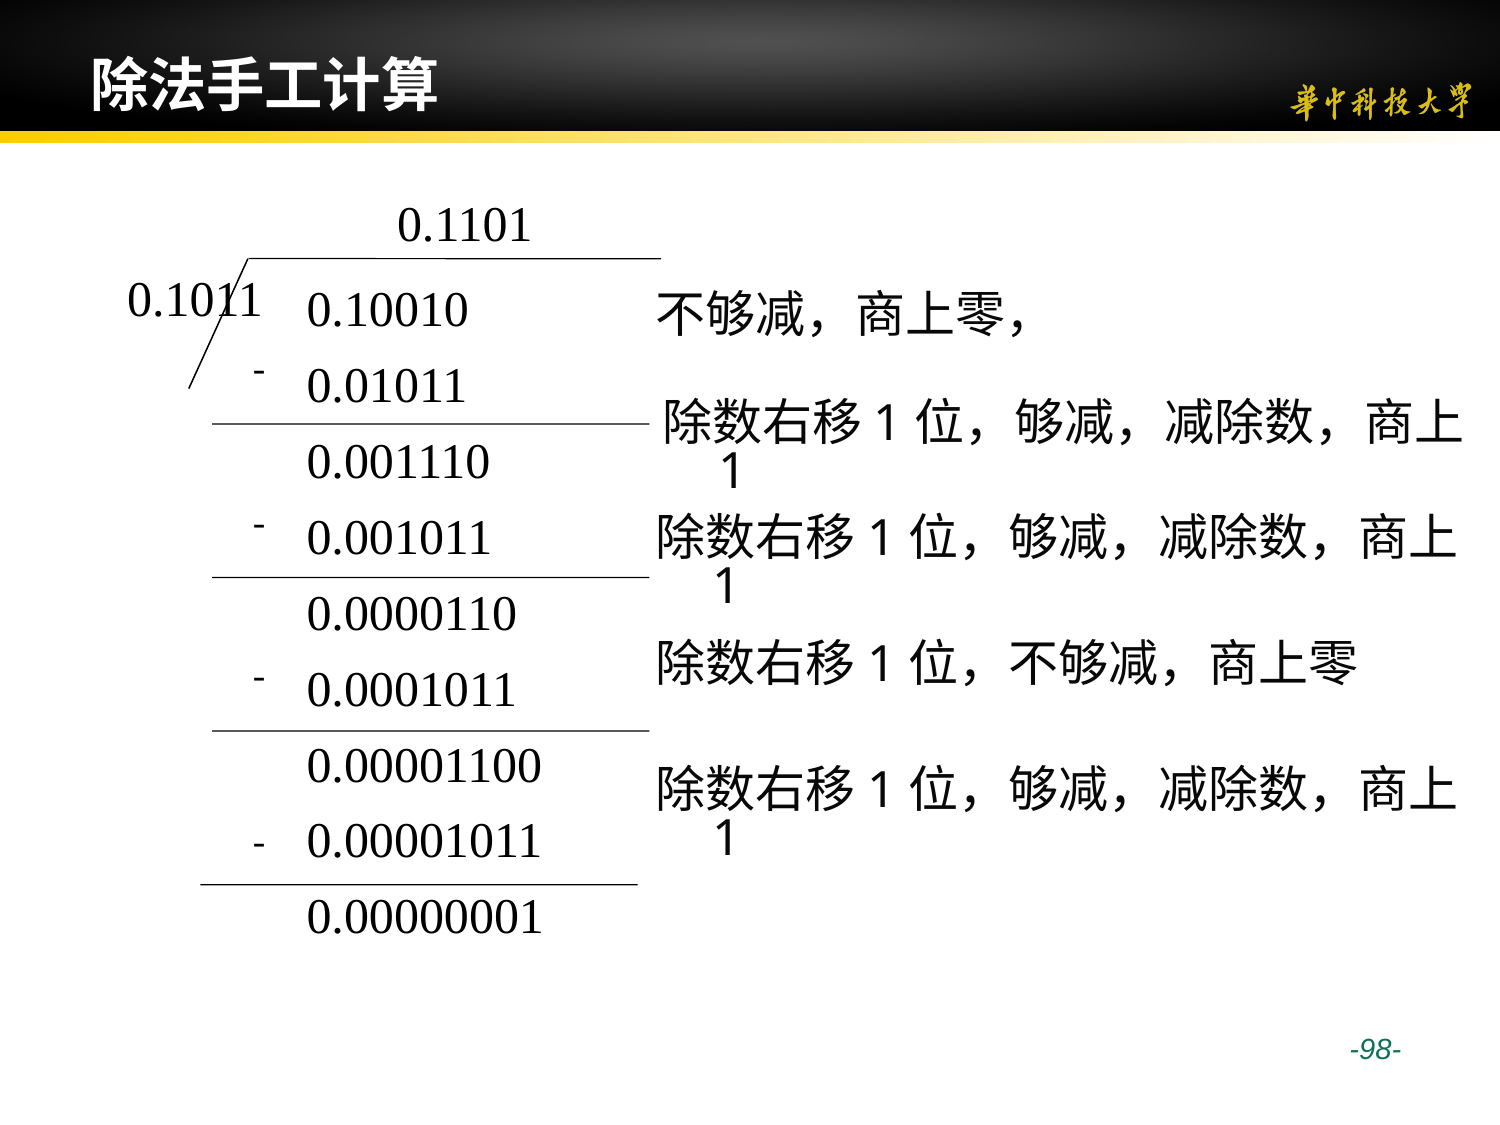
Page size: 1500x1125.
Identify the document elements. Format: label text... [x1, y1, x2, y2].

text_box 除数右移1位，够减，减除数，商上1 [662, 402, 1472, 485]
text_box 0.10010 0.01011 0.001110 0.001011 0.0000110 0.0001011 0.00001100 0.00001011 0.00000001 [306, 732, 638, 884]
text_box 不够减，商上零， [655, 293, 1377, 377]
text_box 0.10010 0.01011 0.001110 0.001011 0.0000110 0.0001011 0.00001100 0.00001011 0.00000001 [306, 578, 638, 731]
text_box 0.10010 0.01011 0.001110 0.001011 0.0000110 0.0001011 0.00001100 0.00001011 0.00000001 [306, 270, 638, 577]
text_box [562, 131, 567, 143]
text_box 除数右移1位，够减，减除数，商上1 [655, 769, 1465, 852]
text_box 除数右移1位，够减，减除数，商上1 [655, 517, 1465, 601]
text_box - [224, 353, 295, 407]
text_box - [224, 506, 295, 560]
text_box 除数右移1位，不够减，商上零 [655, 643, 1465, 726]
text_box =1 [738, 131, 744, 143]
text_box 0.1101 [269, 196, 548, 259]
text_box - [224, 825, 295, 879]
text_box - [224, 660, 295, 714]
title 除法手工计算 [74, 34, 1426, 131]
slide_number -98- [1257, 1023, 1425, 1102]
text_box 0.1011 [0, 270, 278, 333]
picture [0, 0, 1500, 131]
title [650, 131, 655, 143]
